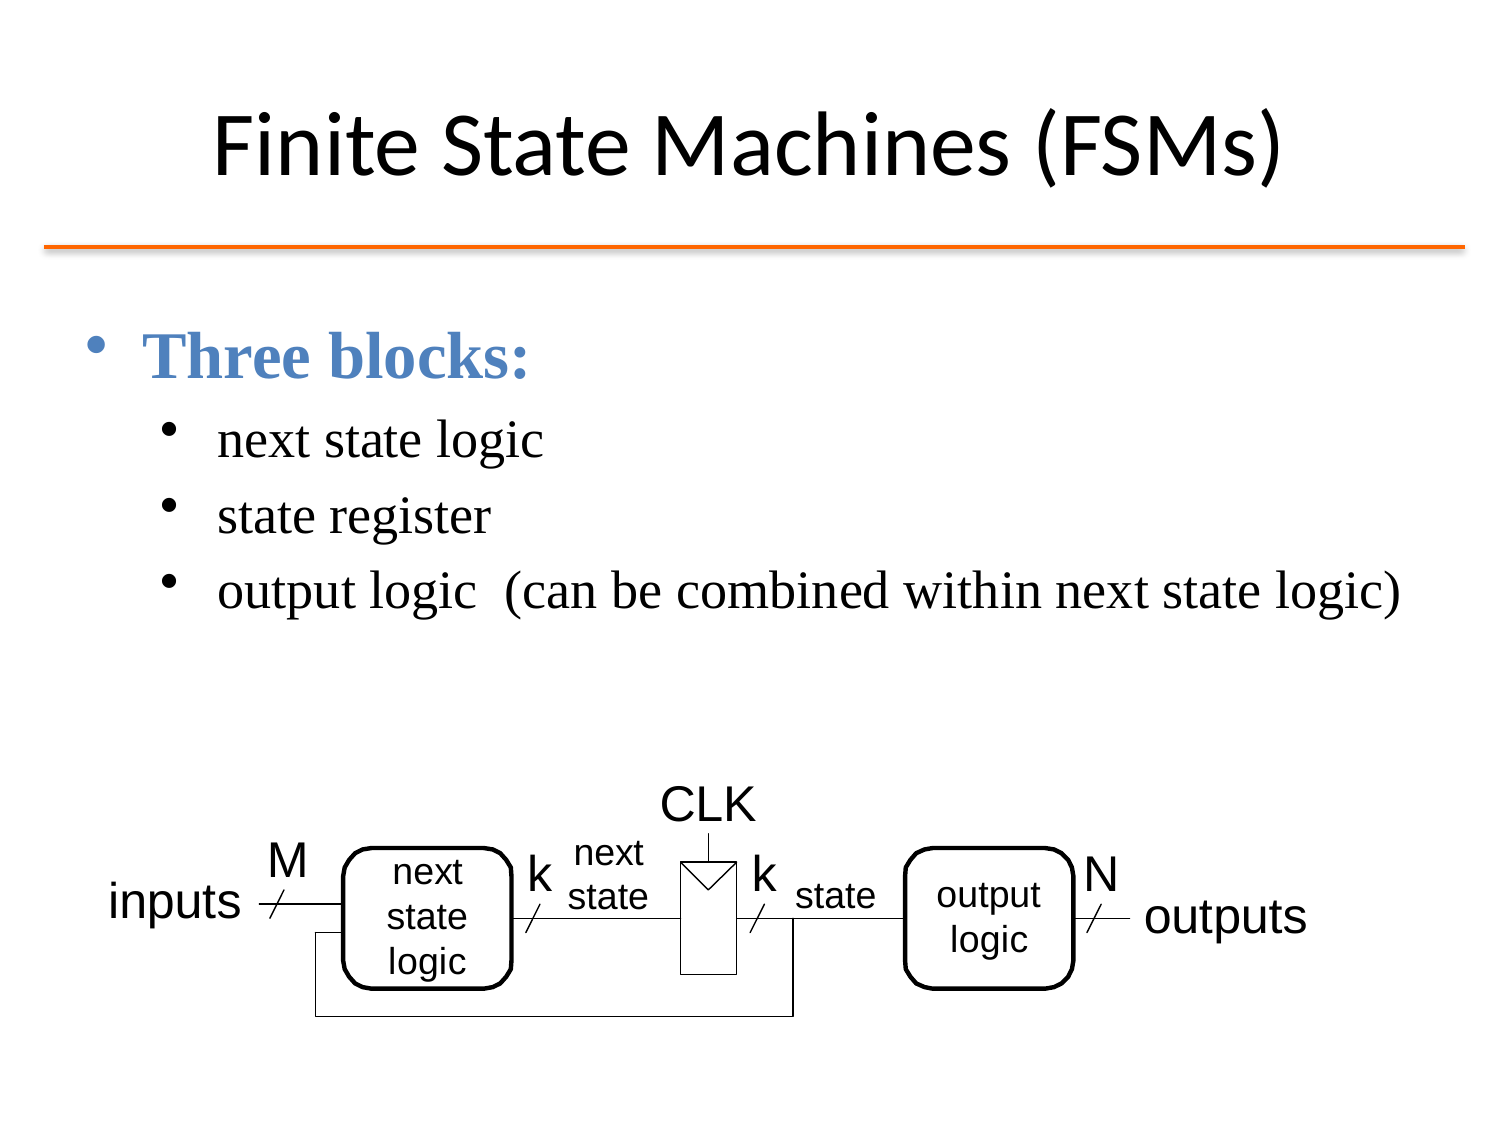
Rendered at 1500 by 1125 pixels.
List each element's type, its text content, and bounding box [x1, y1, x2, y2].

title Finite State Machines (FSMs) [75, 45, 1425, 233]
text_box [87, 233, 1413, 304]
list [66, 742, 1346, 1026]
text_box Three blocks: next state logic state register output logic (can be combined within next state logic) [71, 304, 1425, 713]
text_box [87, 713, 1413, 1025]
